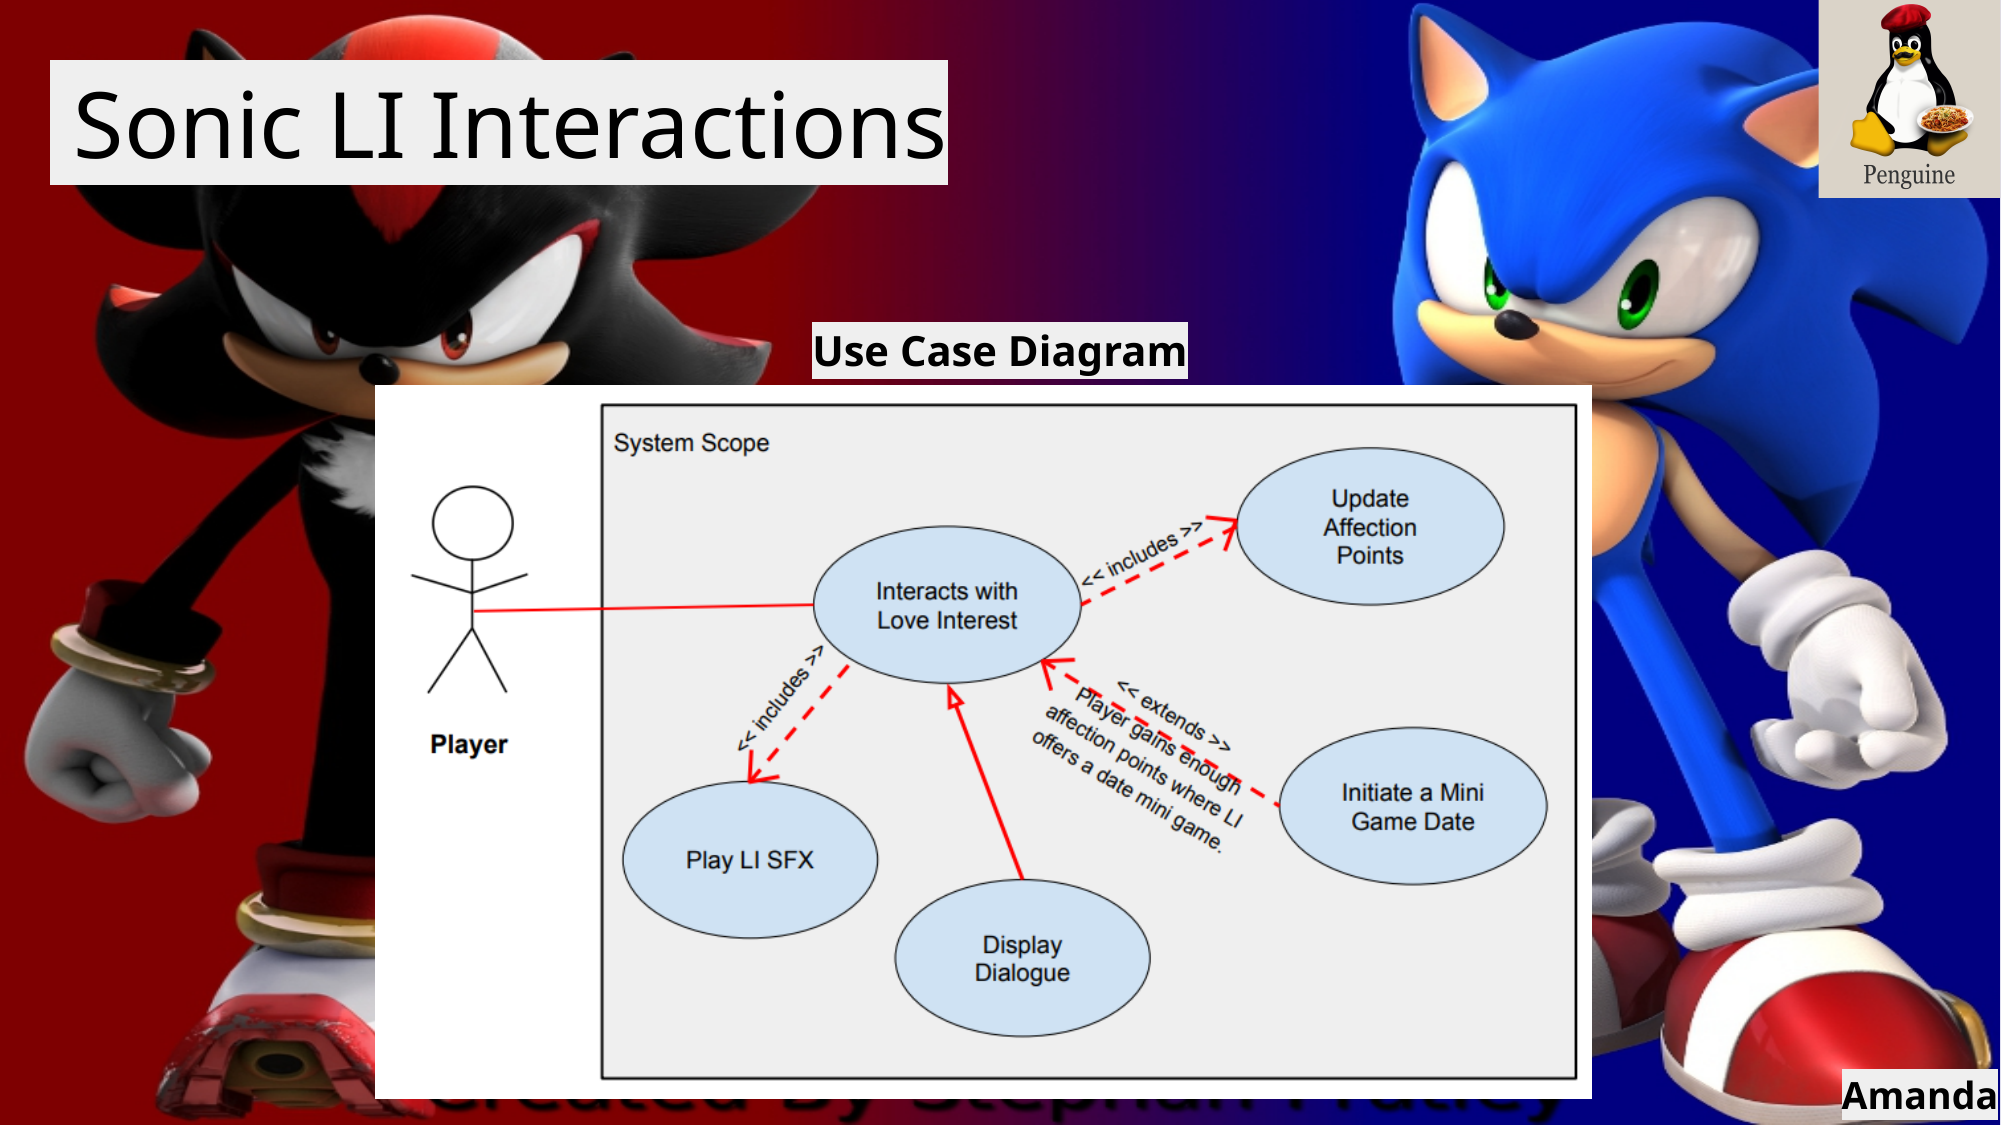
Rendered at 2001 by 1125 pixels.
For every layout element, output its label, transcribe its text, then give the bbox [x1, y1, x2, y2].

picture [0, 0, 2001, 1125]
title Sonic LI Interactions [35, 19, 1761, 238]
text_box Use Case Diagram [612, 317, 1388, 382]
text_box Amanda [1679, 1064, 2000, 1125]
